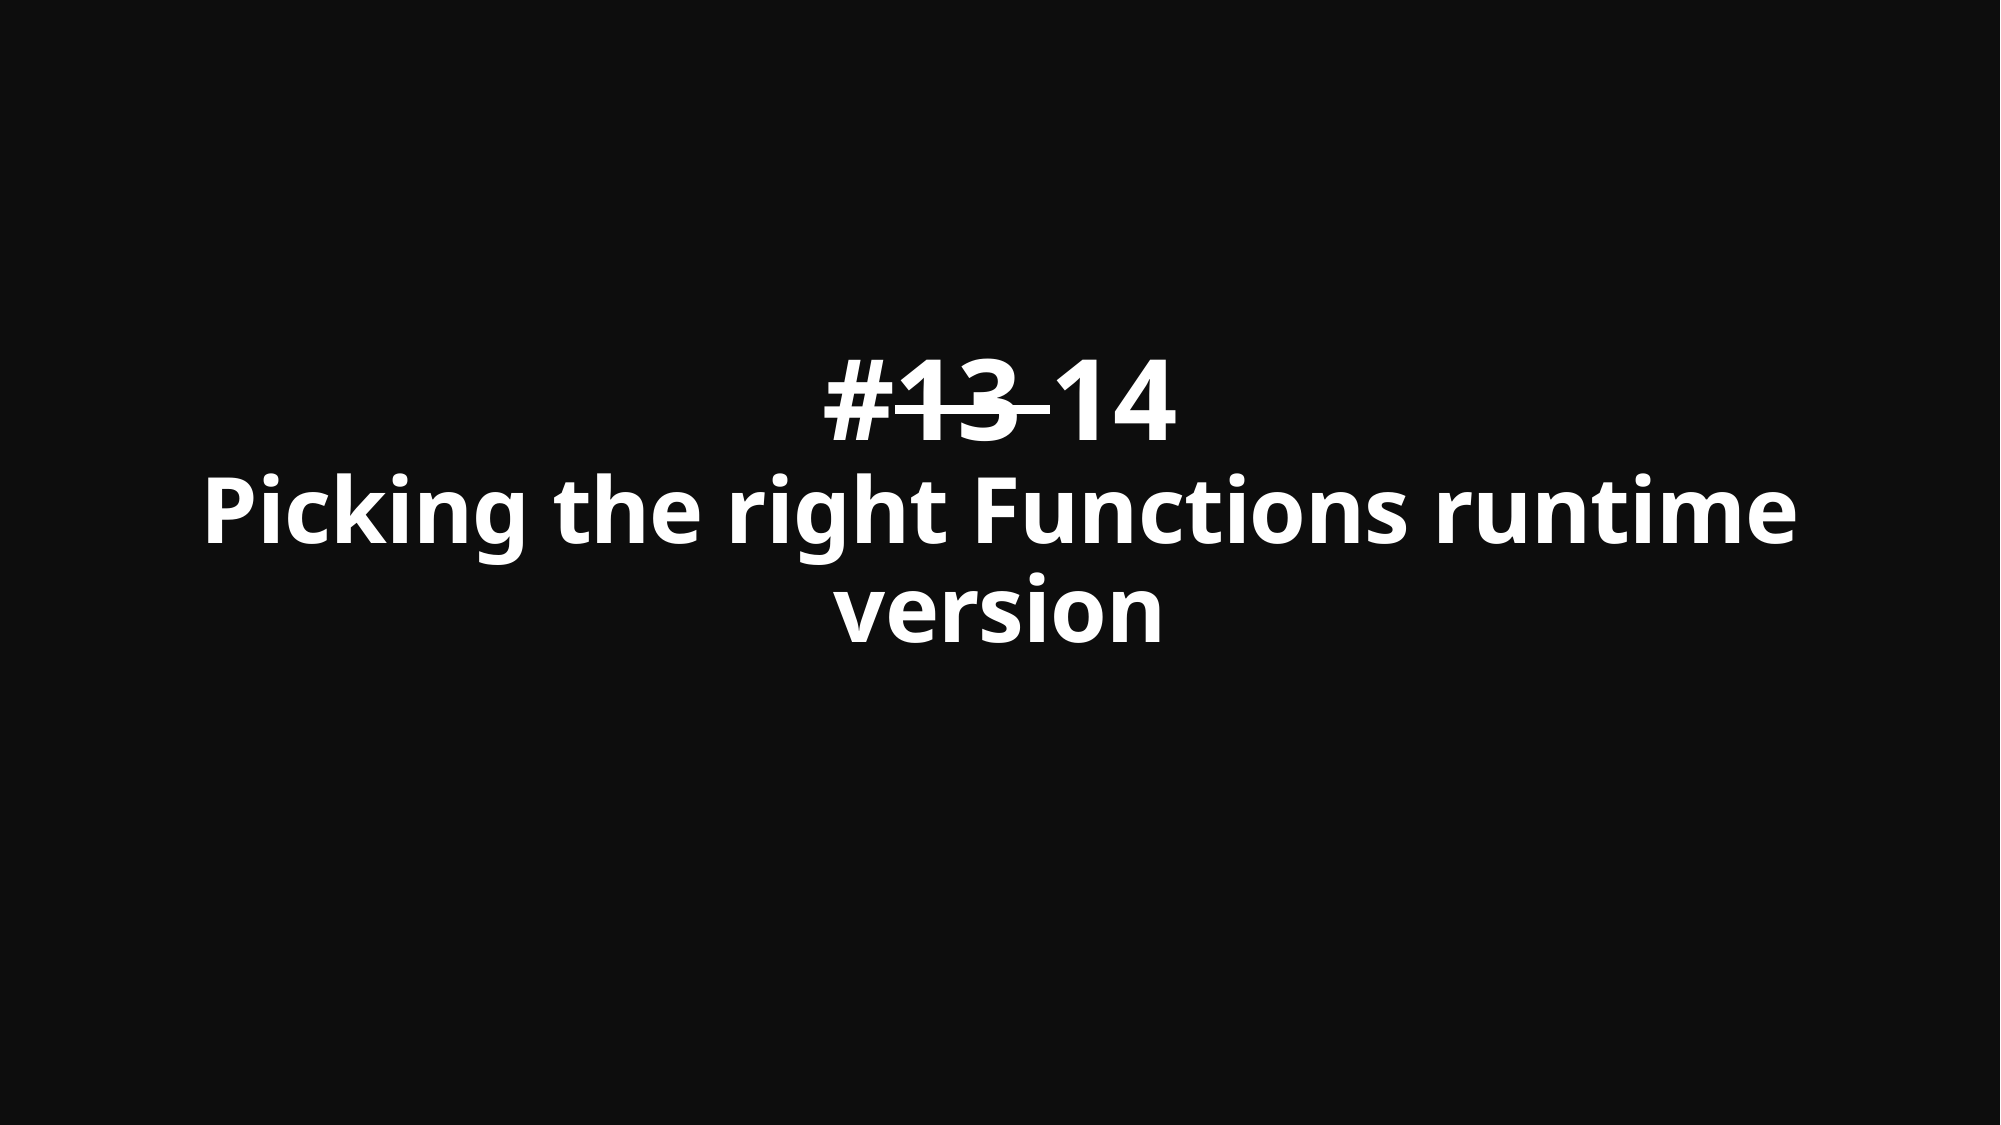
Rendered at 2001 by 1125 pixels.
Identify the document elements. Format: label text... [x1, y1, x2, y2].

title #13 14 Picking the right Functions runtime version [93, 439, 1907, 663]
